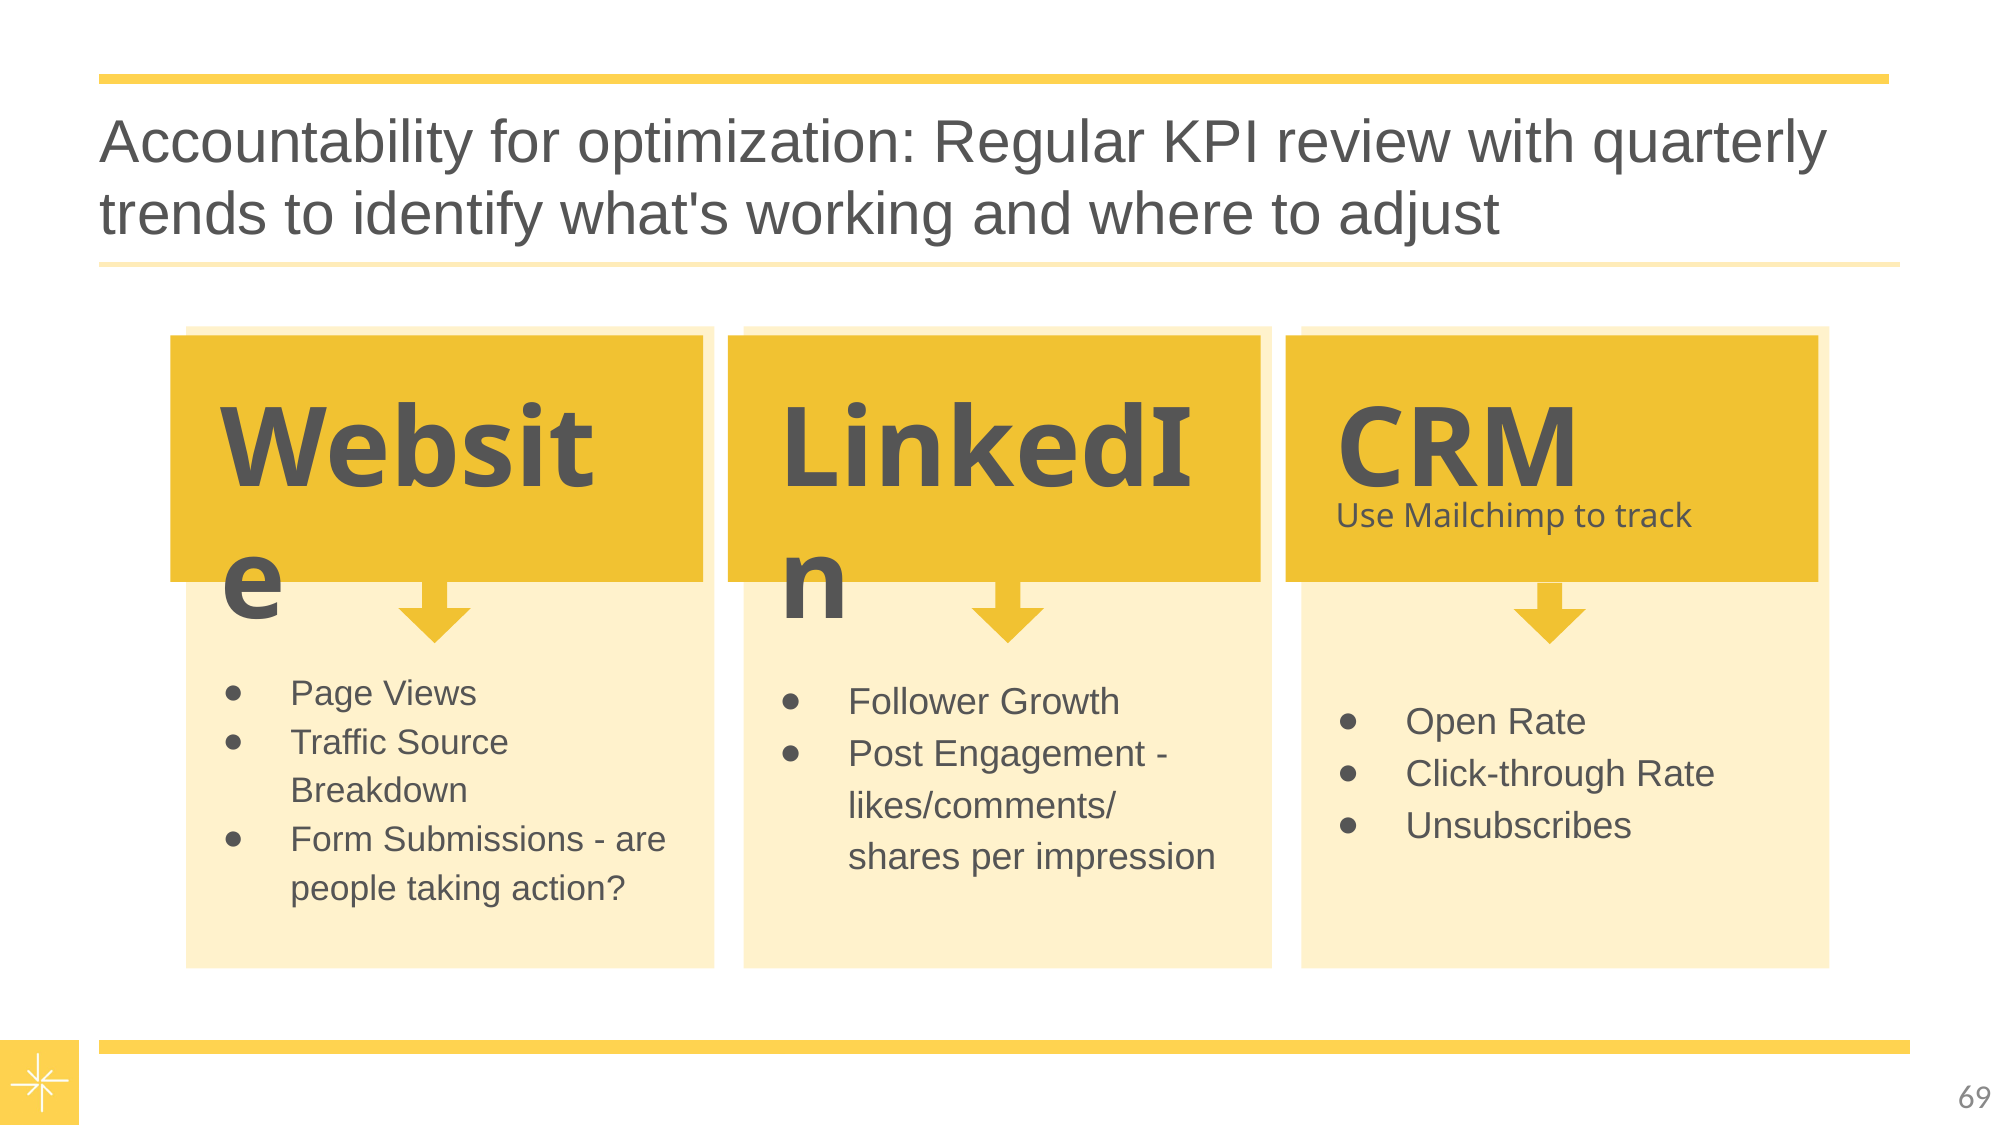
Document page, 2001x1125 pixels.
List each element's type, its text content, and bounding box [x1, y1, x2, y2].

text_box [1285, 326, 1830, 969]
text_box Accountability for optimization: Regular KPI review with quarterly trends to identify what's working and where to adjust [99, 80, 1900, 261]
slide_number ‹#› [1544, 1065, 2000, 1125]
picture [99, 74, 1889, 85]
picture [99, 262, 1901, 268]
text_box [727, 326, 1273, 969]
picture [99, 1040, 1910, 1054]
picture [0, 1040, 79, 1125]
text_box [170, 326, 715, 969]
